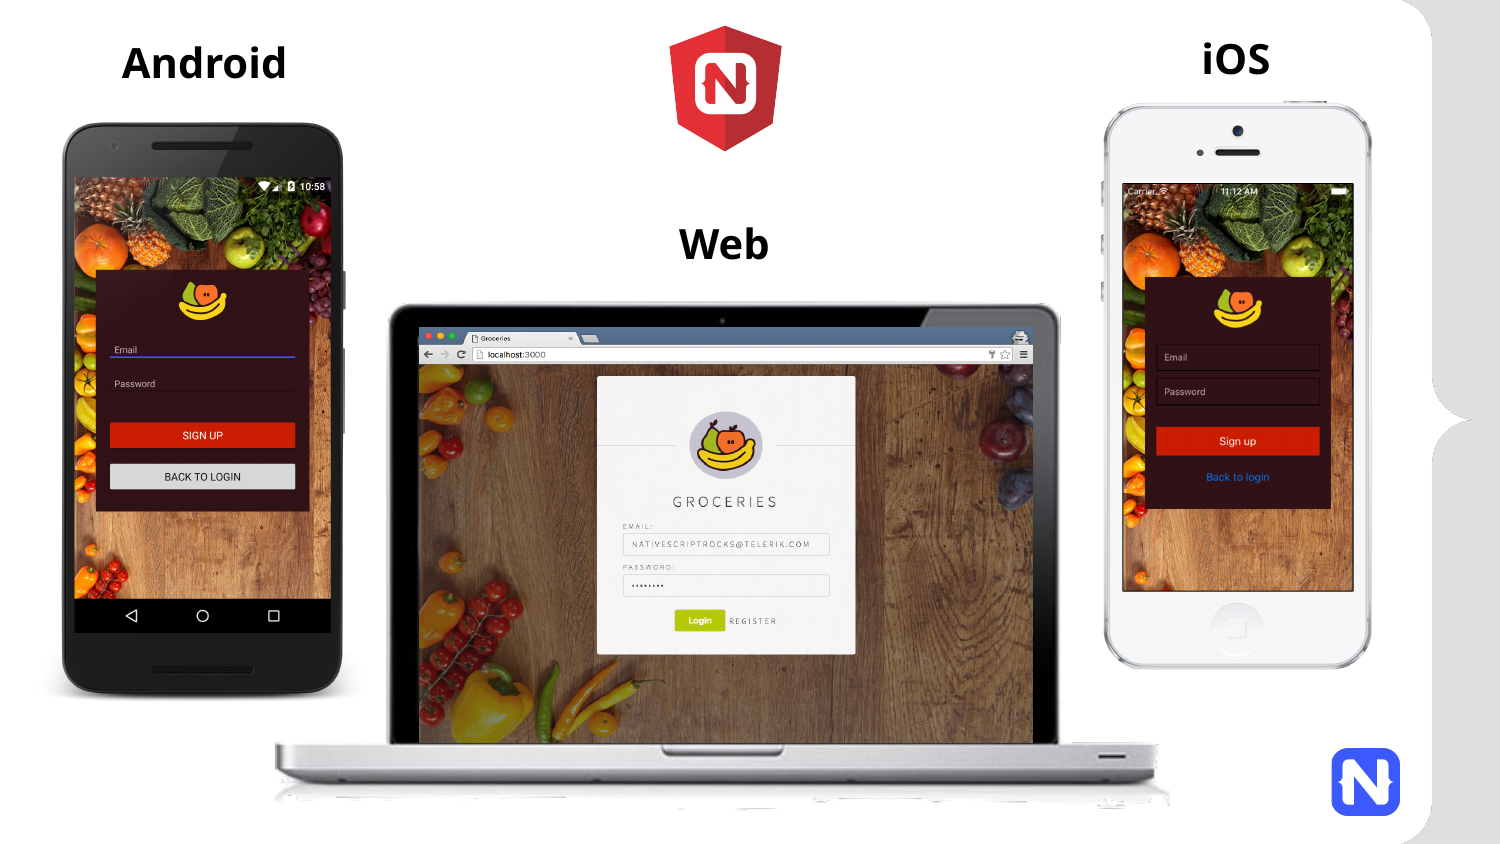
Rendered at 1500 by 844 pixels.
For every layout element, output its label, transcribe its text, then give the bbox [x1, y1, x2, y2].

text_box Web [667, 211, 782, 274]
picture [1, 0, 1500, 844]
text_box Android [110, 31, 299, 60]
picture [661, 17, 790, 160]
